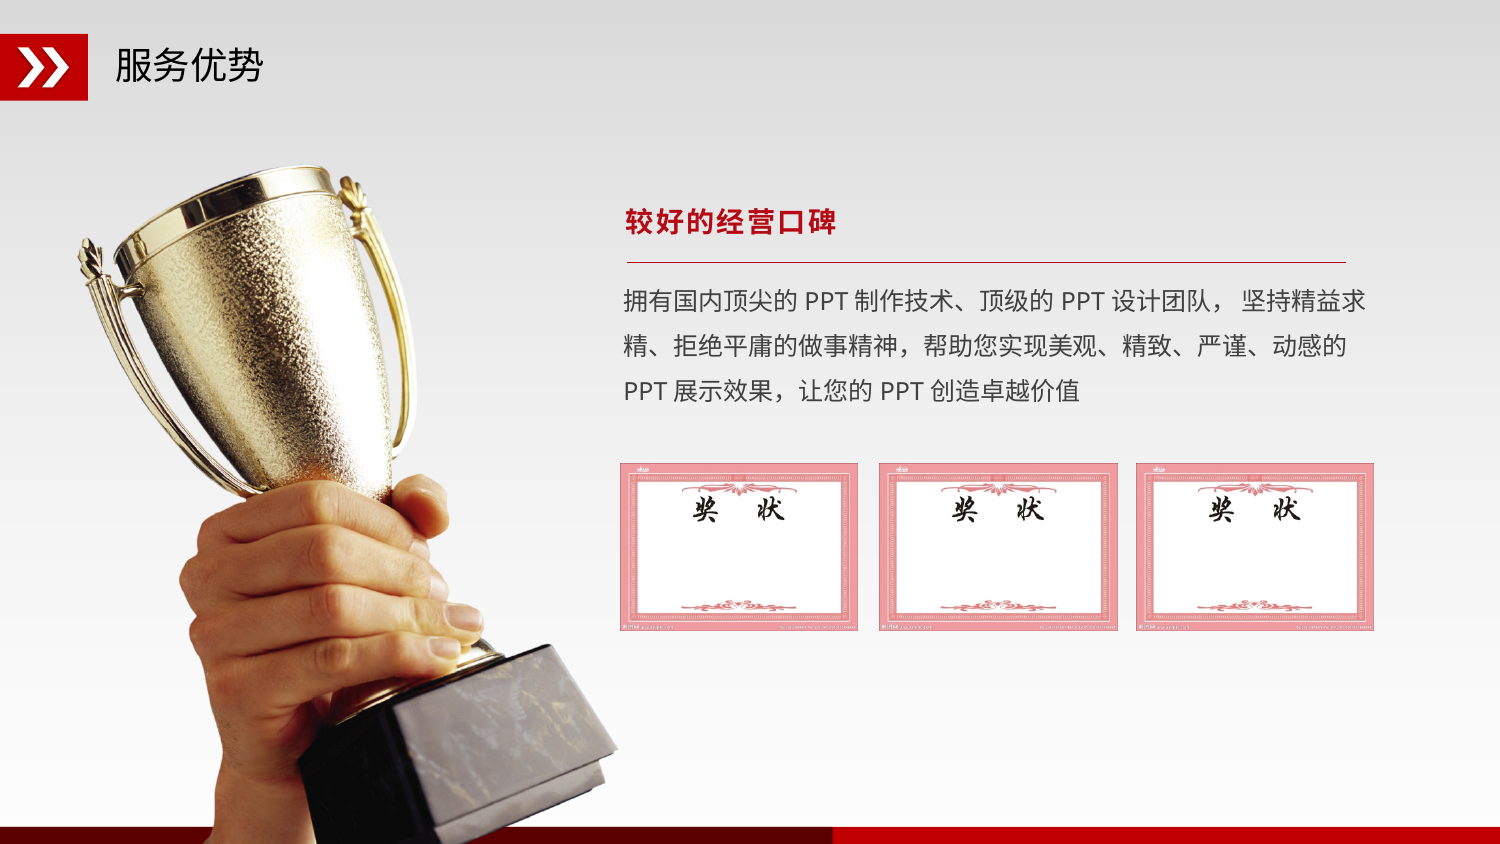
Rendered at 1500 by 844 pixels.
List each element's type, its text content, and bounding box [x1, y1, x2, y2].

text_box 服务优势 [100, 34, 281, 95]
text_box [619, 463, 1374, 631]
text_box 拥有国内顶尖的PPT制作技术、顶级的PPT设计团队， 坚持精益求精、拒绝平庸的做事精神，帮助您实现美观、精致、严谨、动感的PPT展示效果，让您的PPT创造卓越价值 [666, 263, 1382, 413]
picture [2, 145, 662, 844]
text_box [610, 197, 1347, 263]
